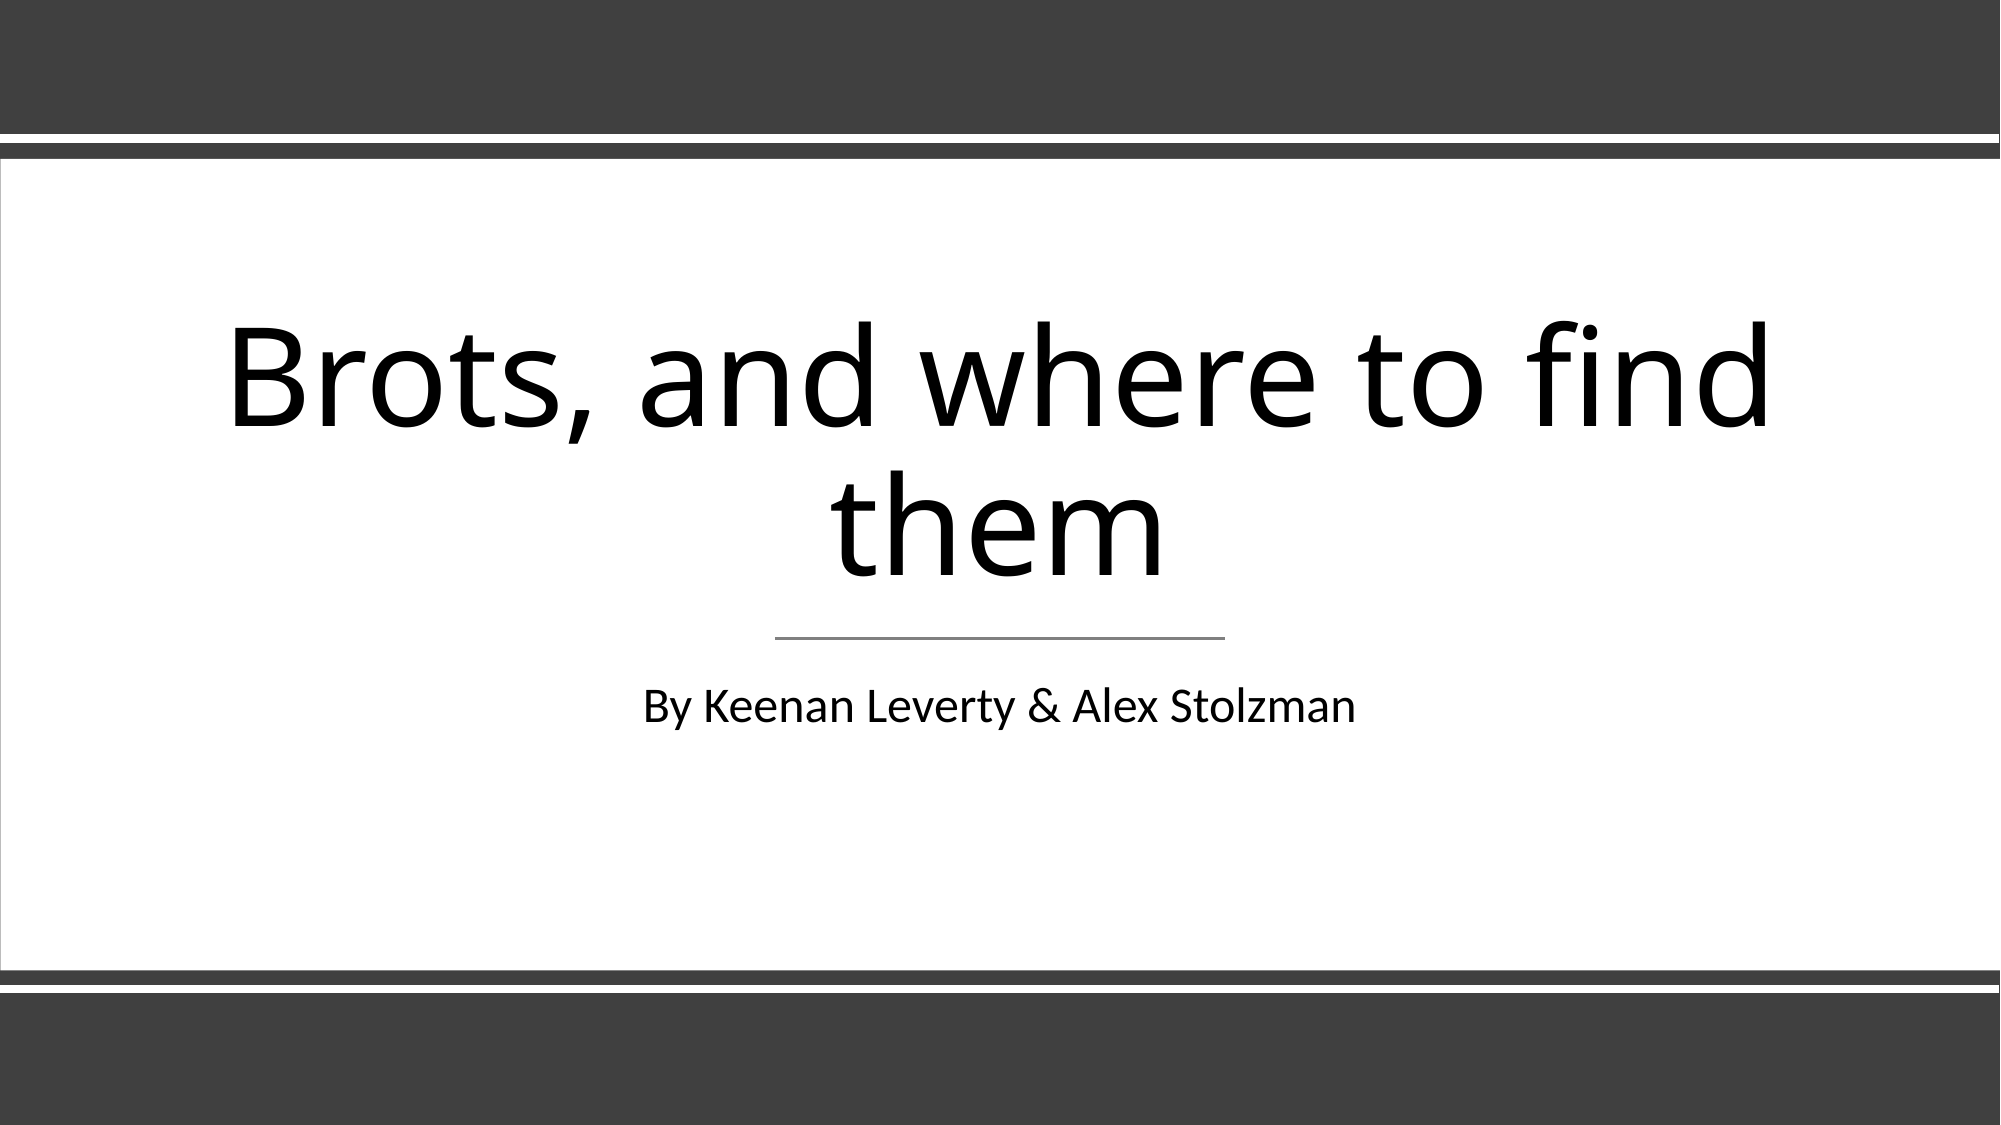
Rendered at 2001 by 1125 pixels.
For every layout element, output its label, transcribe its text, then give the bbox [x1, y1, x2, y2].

title Brots, and where to find them [130, 256, 1870, 613]
text_box [0, 0, 2000, 138]
text_box [0, 158, 2000, 971]
text_box [0, 971, 2000, 988]
subtitle By Keenan Leverty & Alex Stolzman [130, 671, 1870, 860]
text_box [0, 990, 2000, 1125]
text_box [0, 139, 2000, 158]
